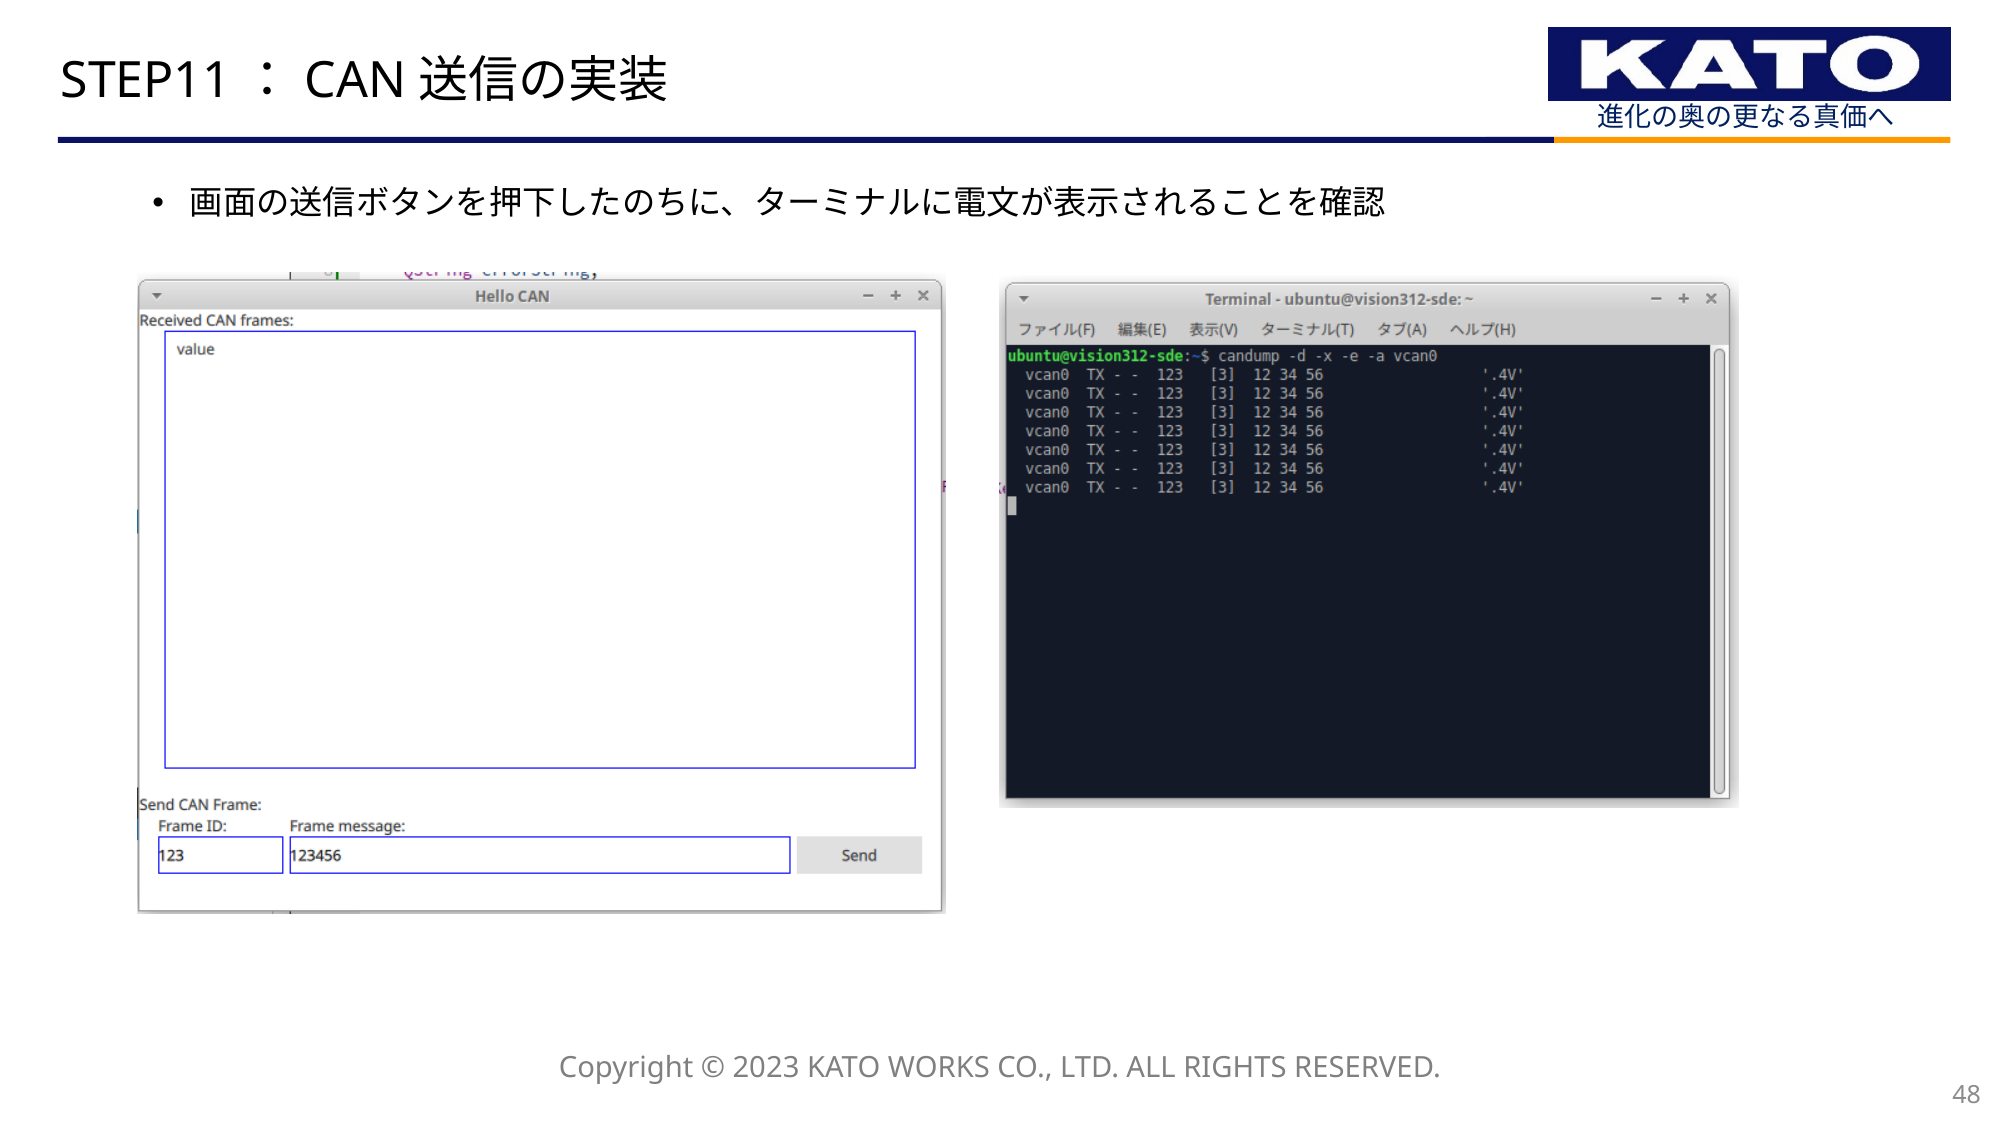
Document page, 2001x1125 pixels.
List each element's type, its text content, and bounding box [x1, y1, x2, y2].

slide_number 48 [1545, 1065, 1996, 1125]
title STEP11：CAN送信の実装 [45, 20, 1525, 143]
picture [1548, 27, 1951, 101]
picture [137, 272, 946, 914]
picture [999, 275, 1739, 808]
list 画面の送信ボタンを押下したのちに、ターミナルに電文が表示されることを確認 [137, 178, 1863, 1033]
